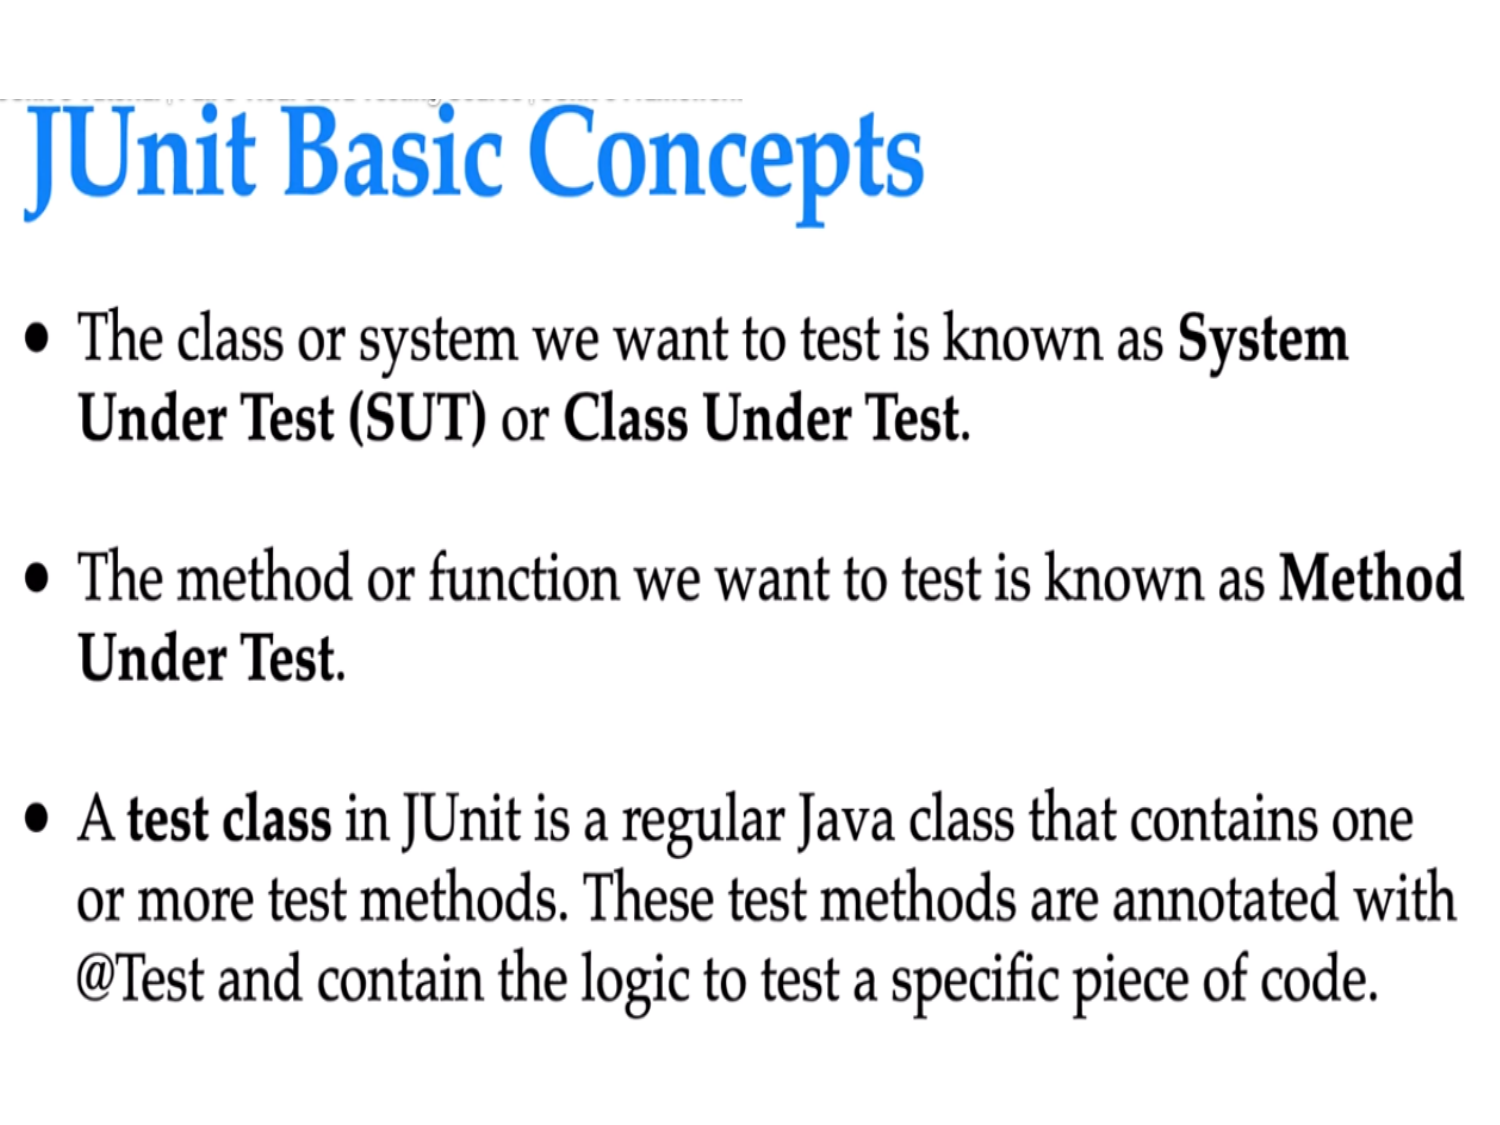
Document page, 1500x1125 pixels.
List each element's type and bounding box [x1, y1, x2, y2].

picture [0, 99, 1477, 1026]
